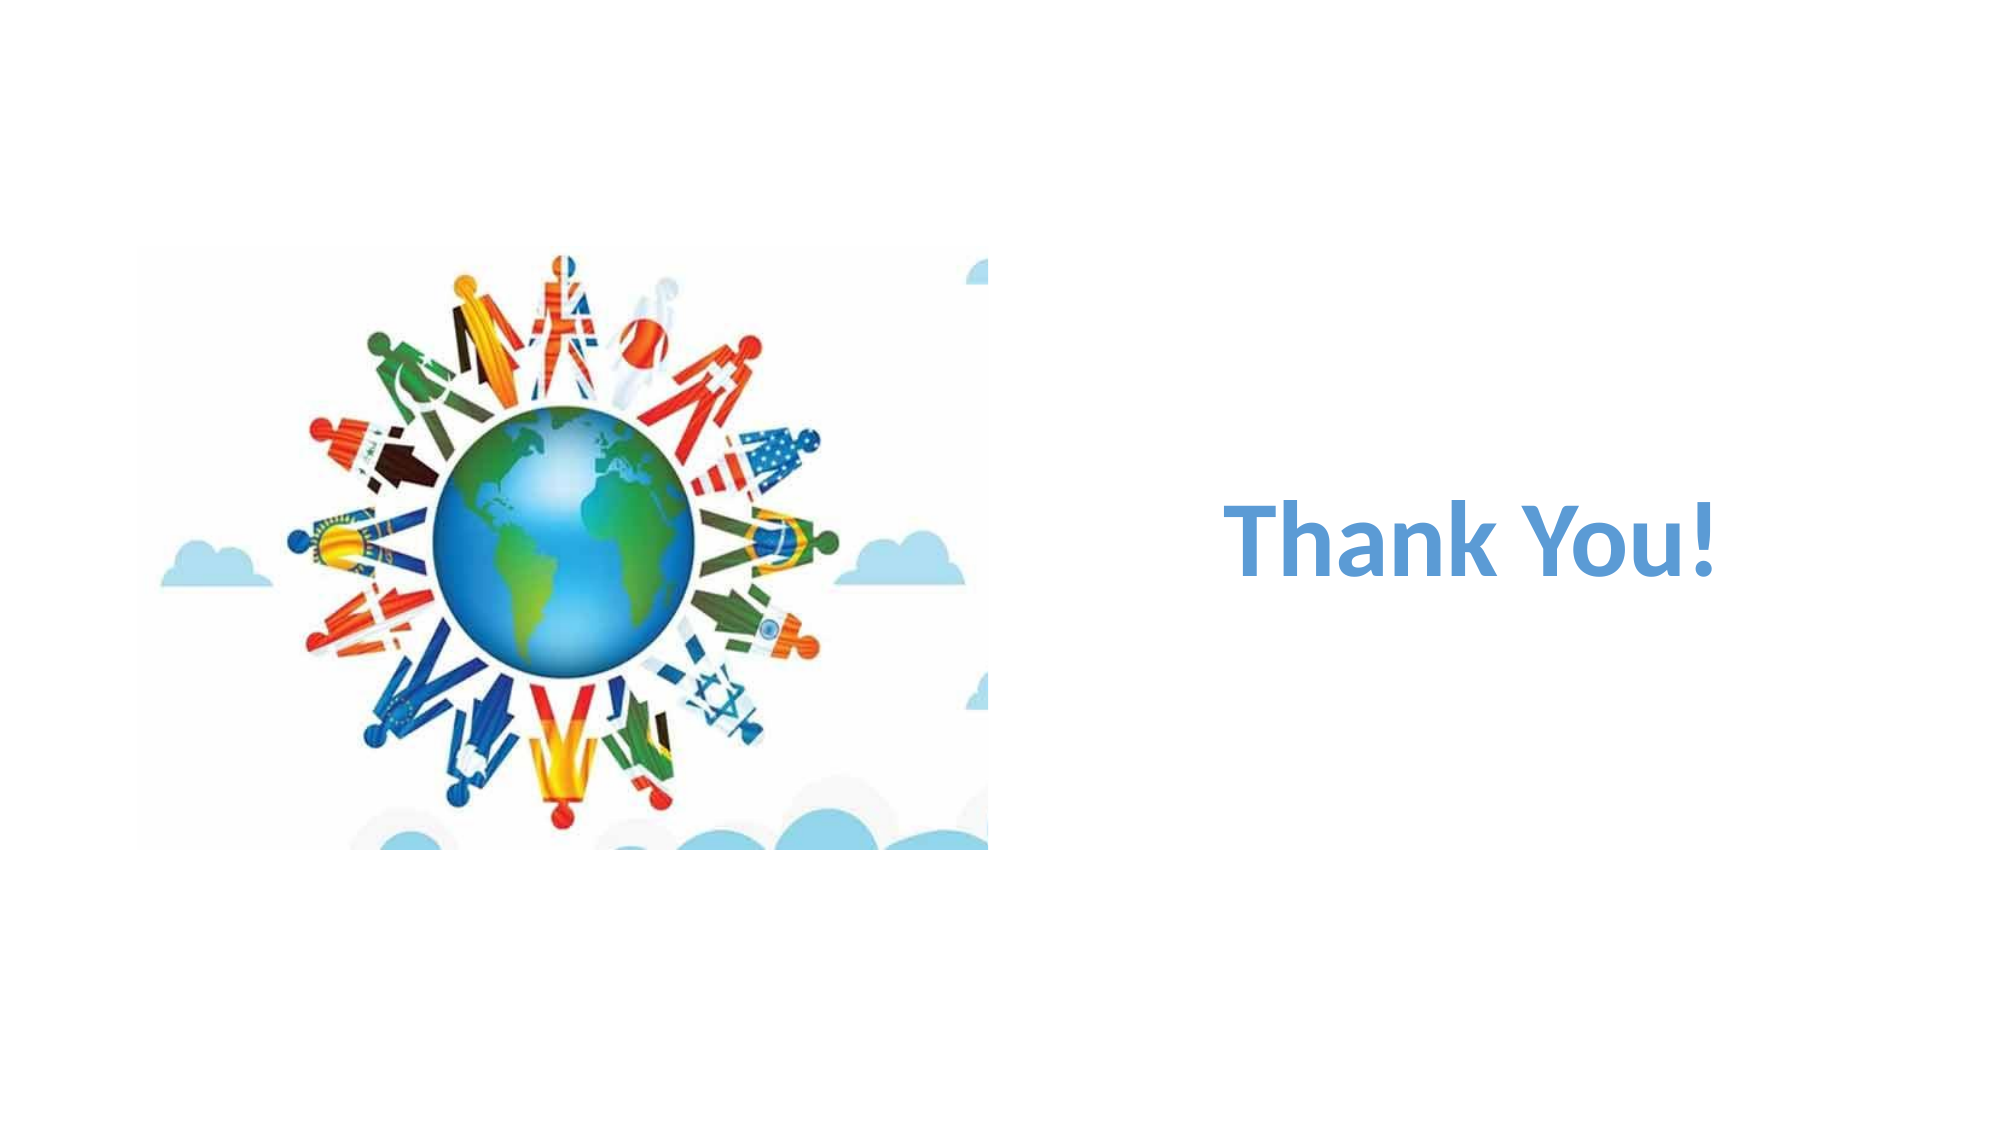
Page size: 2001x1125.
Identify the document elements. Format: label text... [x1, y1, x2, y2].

picture [137, 246, 989, 851]
text_box Thank You! [1083, 453, 1862, 608]
